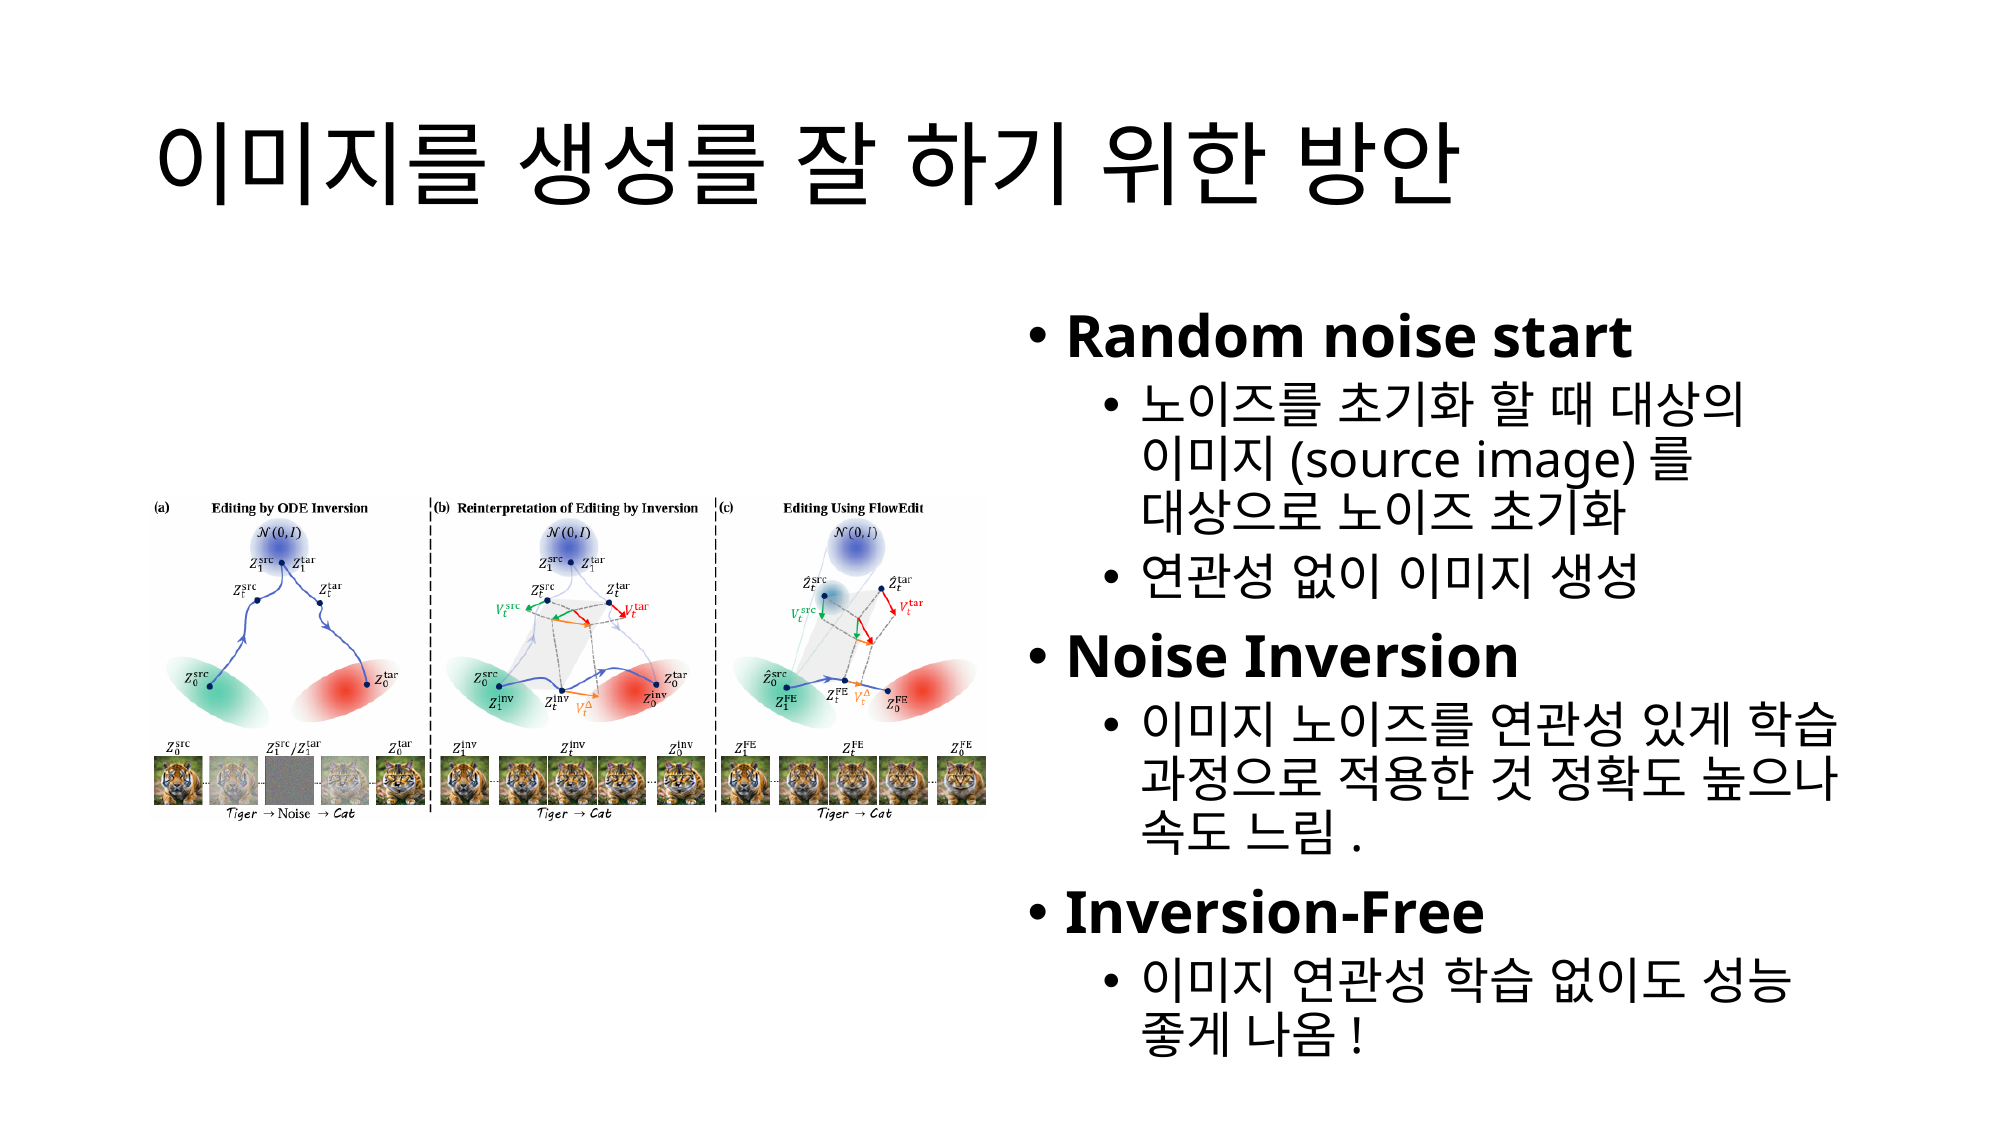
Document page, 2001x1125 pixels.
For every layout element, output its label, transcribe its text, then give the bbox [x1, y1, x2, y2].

list Random noise start 노이즈를 초기화 할 때 대상의 이미지(source image)를 대상으로 노이즈 초기화 연관성 없이 이미지 생성 Noise Inversion 이미지 노이즈를 연관성 있게 학습 과정으로 적용한 것 정확도 높으나 속도 느림. Inversion-Free 이미지 연관성 학습 없이도 성능 좋게 나옴! [1012, 299, 1863, 1097]
title 이미지를 생성를 잘 하기 위한 방안 [137, 59, 1863, 278]
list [136, 485, 988, 827]
